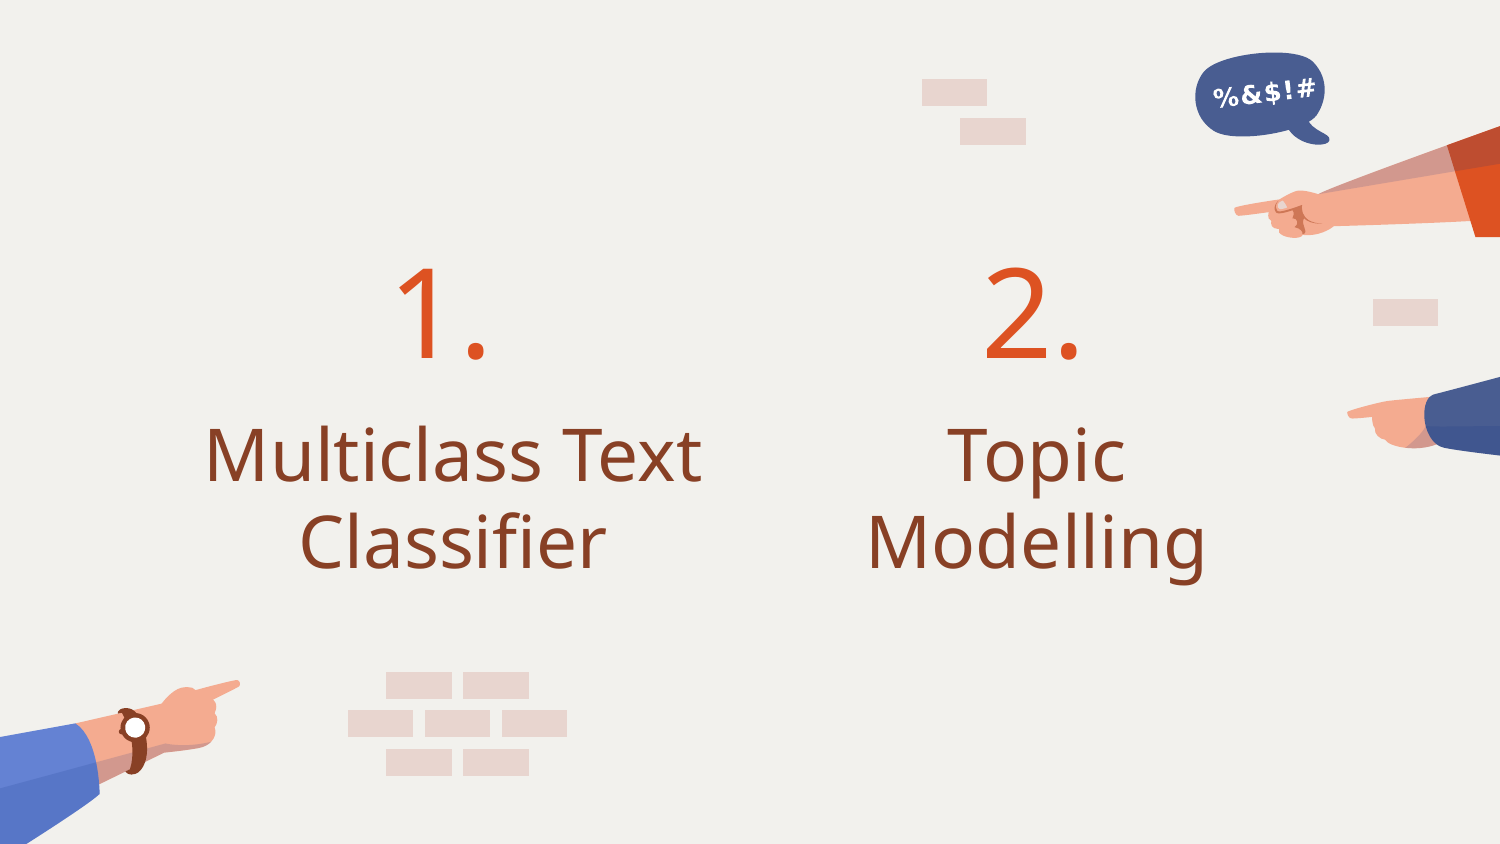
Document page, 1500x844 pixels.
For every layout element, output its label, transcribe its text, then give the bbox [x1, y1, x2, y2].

title Topic Modelling [777, 407, 1316, 599]
title 1. [373, 245, 534, 399]
title 2. [966, 245, 1127, 399]
title Multiclass Text Classifier [184, 416, 723, 599]
